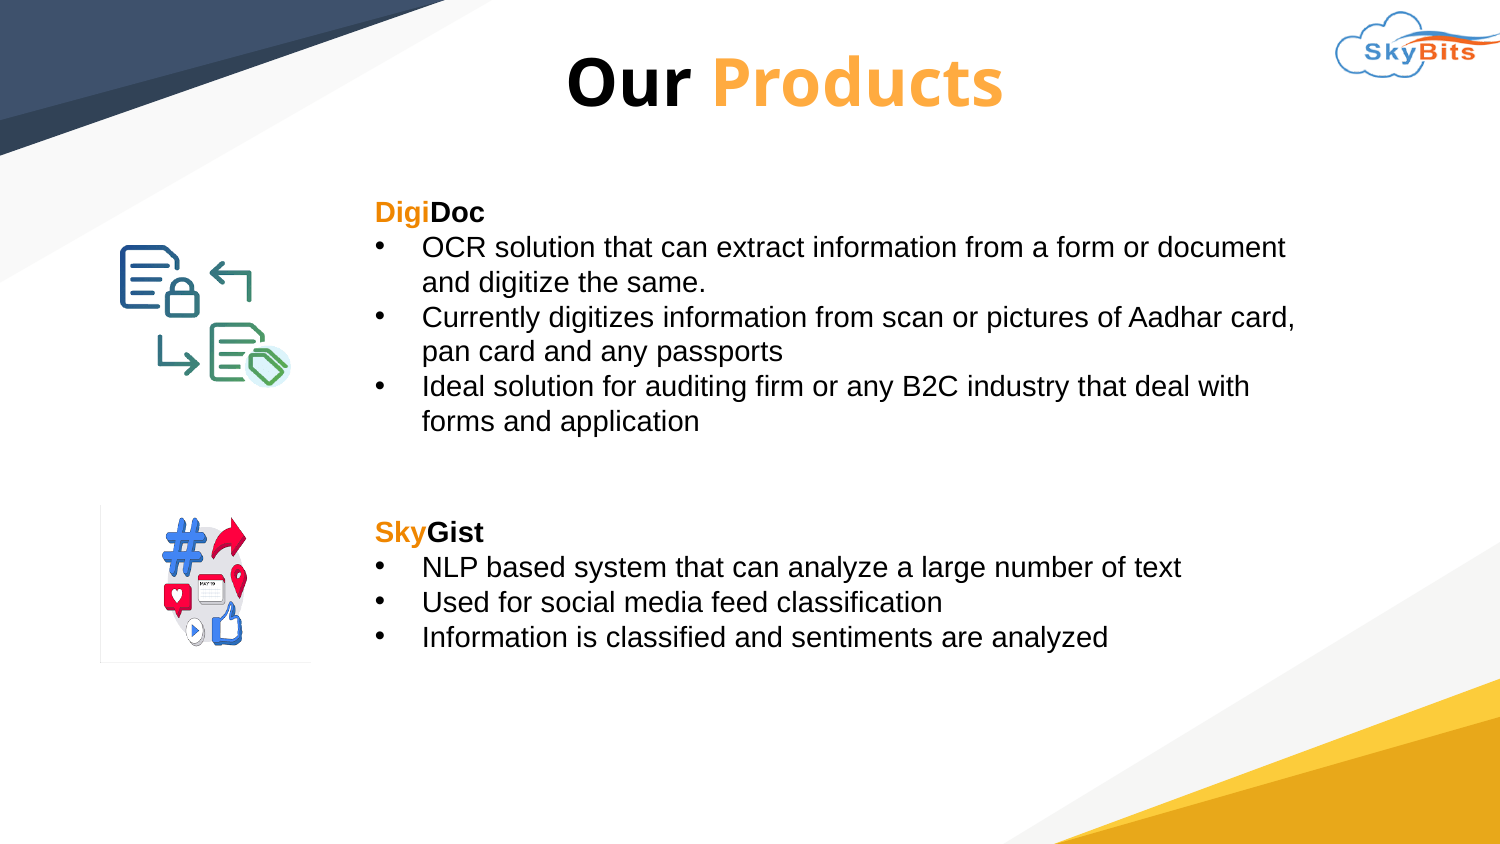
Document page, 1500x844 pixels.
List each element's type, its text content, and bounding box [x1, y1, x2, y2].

text_box DigiDoc OCR solution that can extract information from a form or document and digitize the same. Currently digitizes information from scan or pictures of Aadhar card, pan card and any passports Ideal solution for auditing firm or any B2C industry that deal with forms and application [360, 185, 1341, 445]
picture [1335, 11, 1500, 78]
picture [100, 505, 312, 663]
text_box Our Products [398, 32, 1172, 127]
picture [120, 245, 291, 388]
text_box SkyGist NLP based system that can analyze a large number of text Used for social media feed classification Information is classified and sentiments are analyzed [360, 505, 1341, 661]
